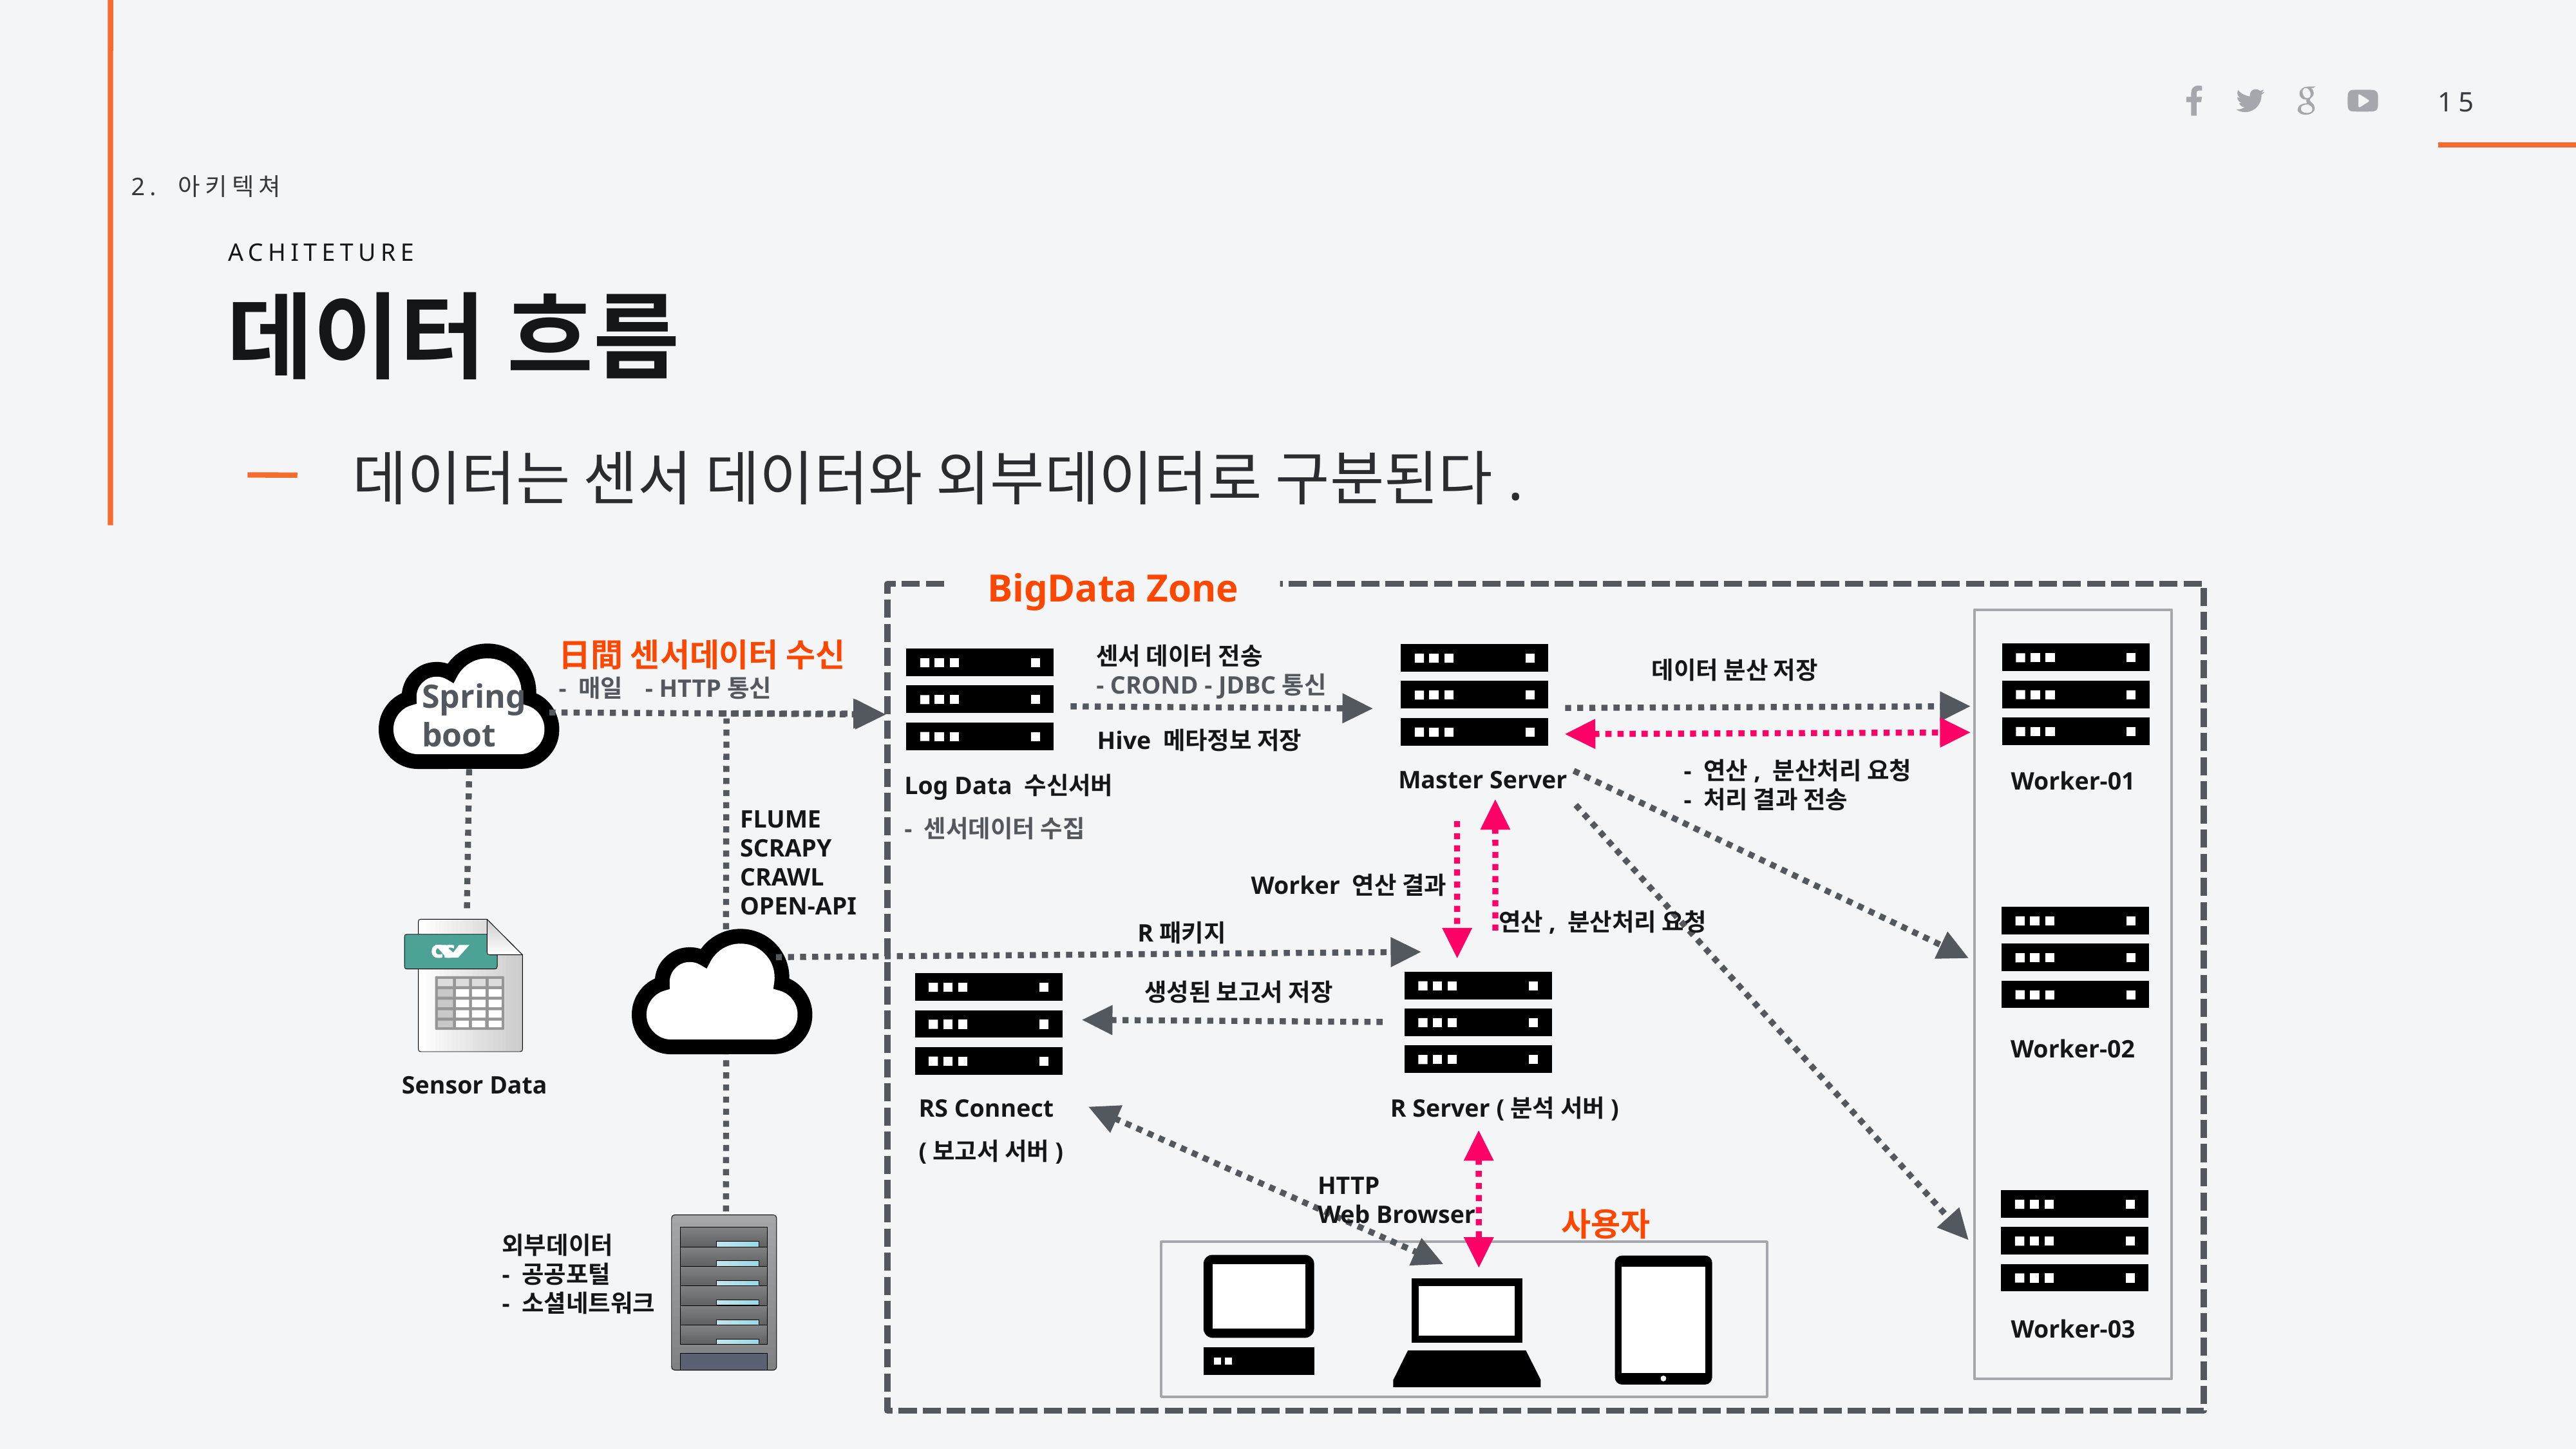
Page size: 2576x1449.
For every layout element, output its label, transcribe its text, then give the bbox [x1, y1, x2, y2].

text_box Achiteture [223, 233, 634, 270]
slide_number 15 [2433, 80, 2499, 929]
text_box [378, 559, 2236, 1412]
text_box 데이터 흐름 [222, 295, 1917, 437]
text_box 데이터는 센서 데이터와 외부데이터로 구분된다. [263, 435, 2375, 527]
text_box 2. 아키텍쳐 [127, 167, 537, 205]
